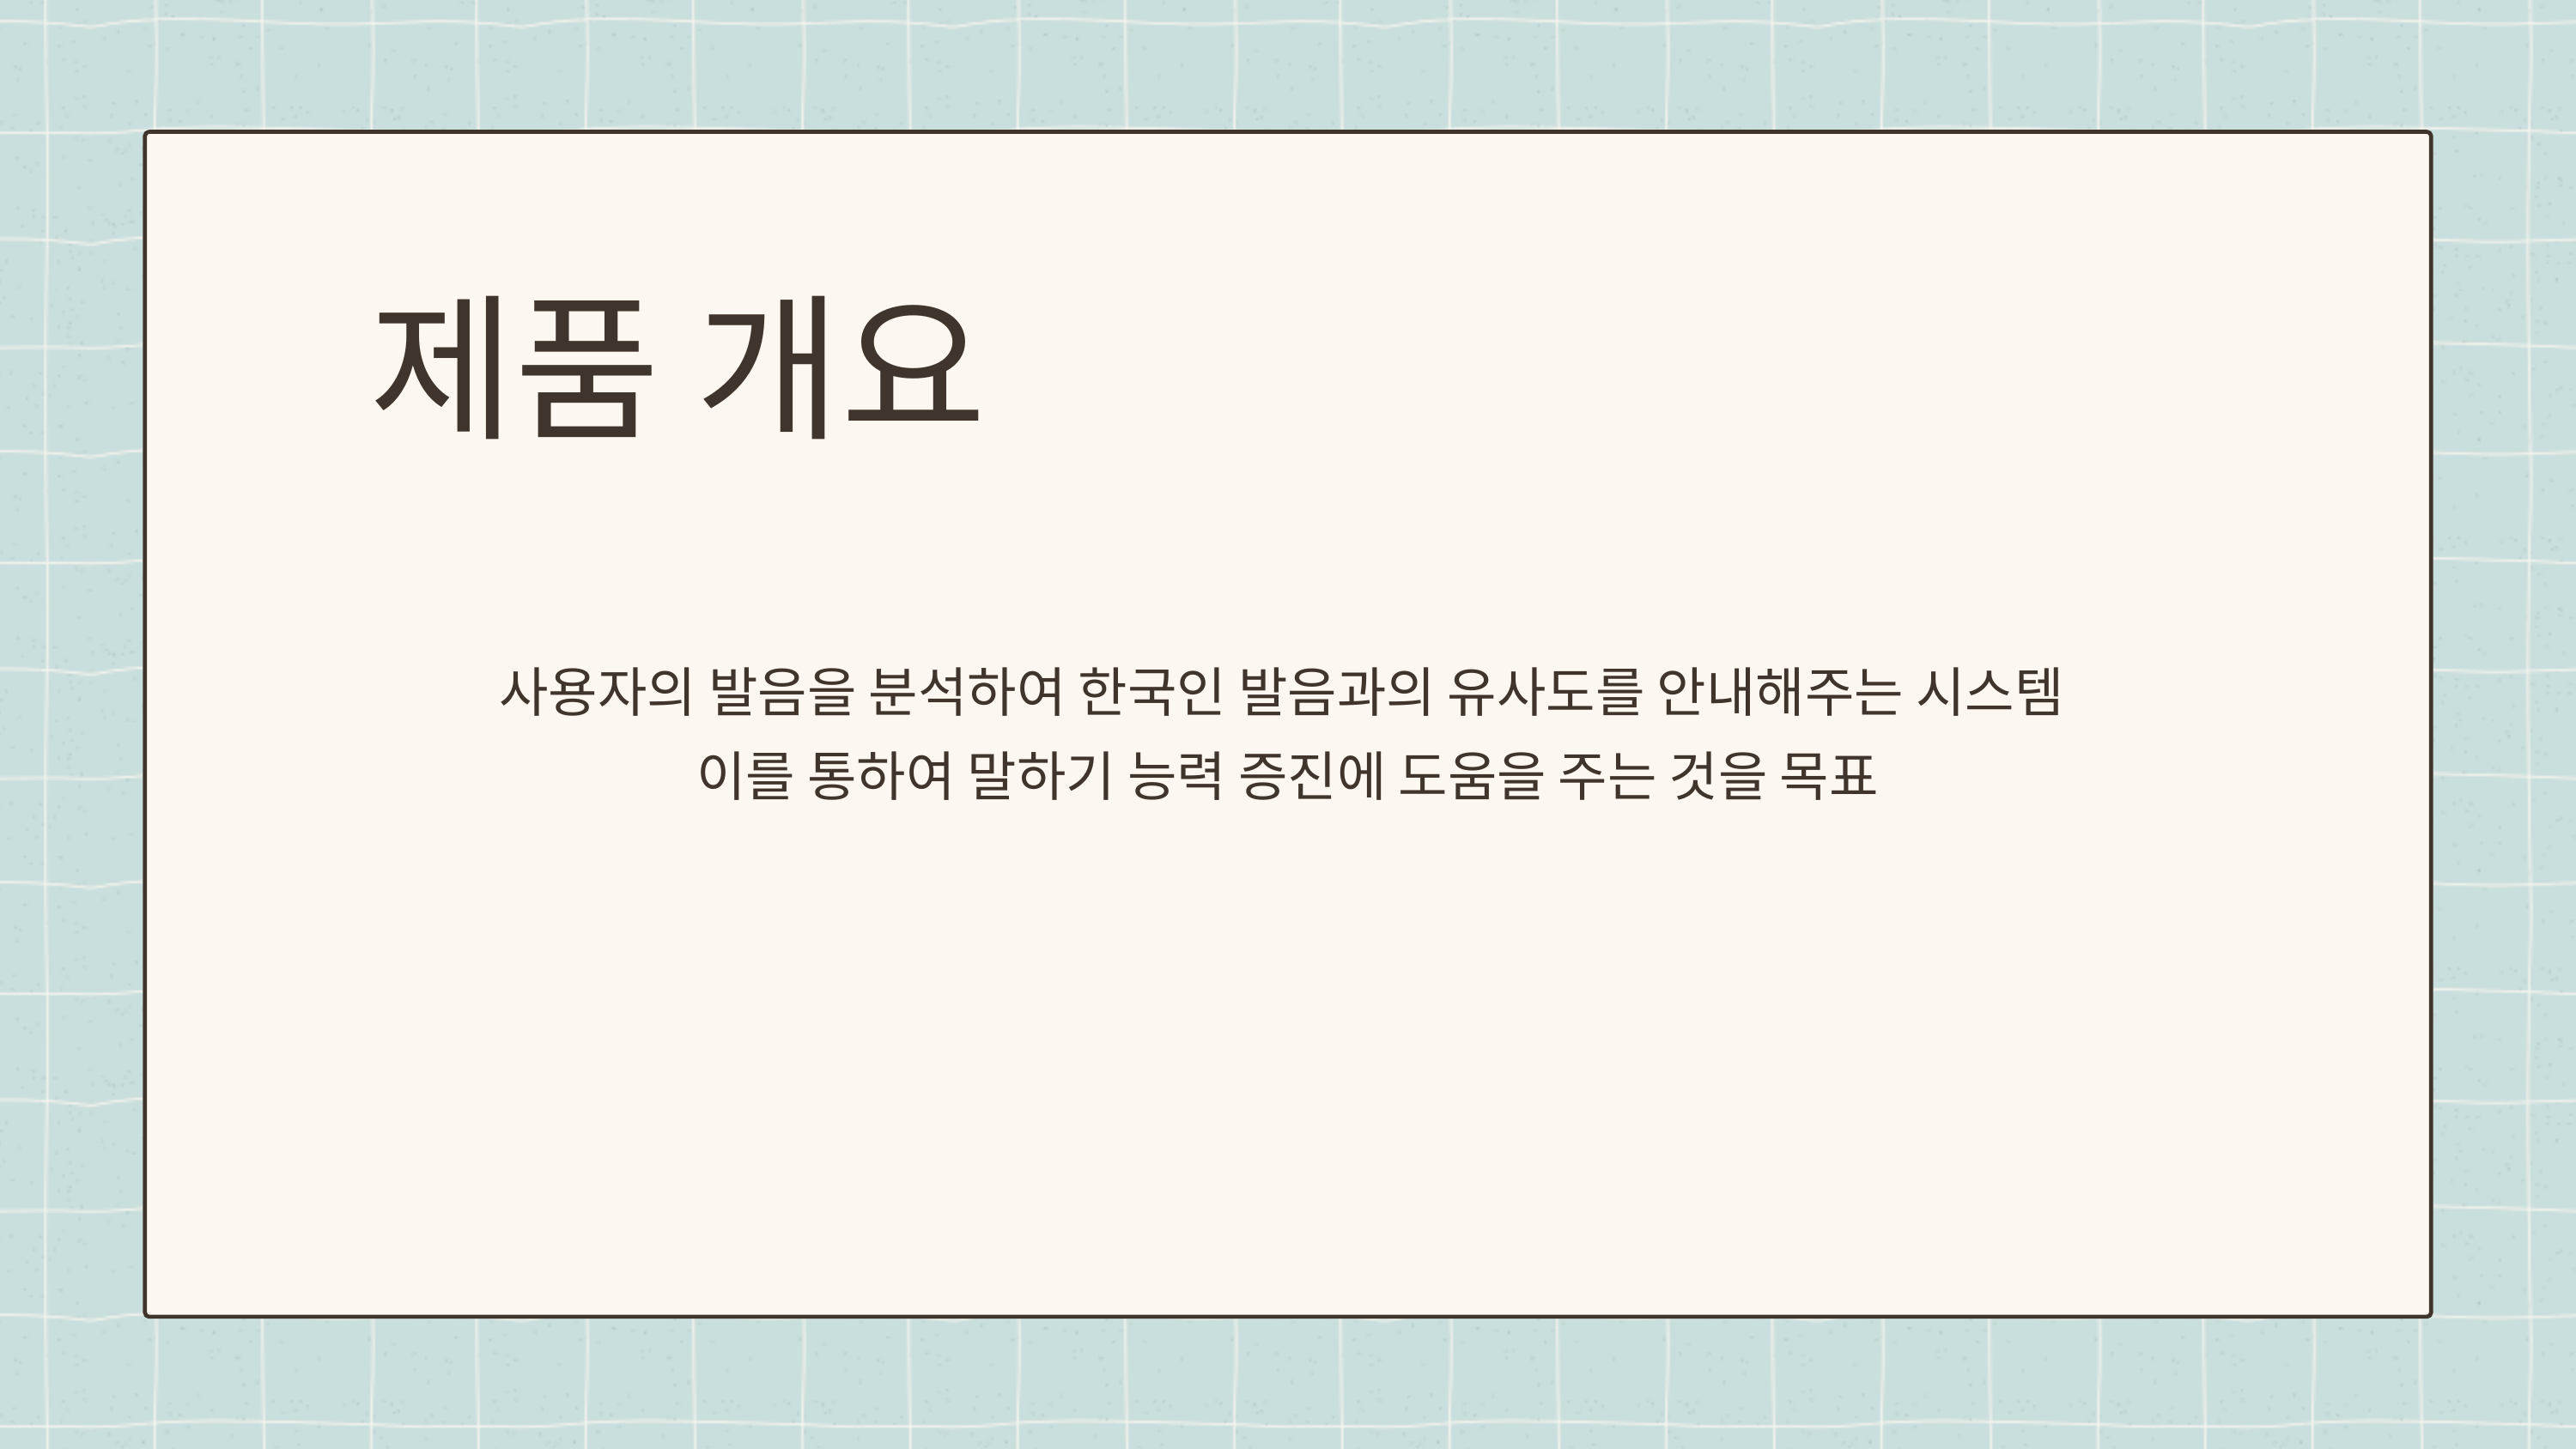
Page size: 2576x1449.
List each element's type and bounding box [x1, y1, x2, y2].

text_box [144, 131, 2432, 1318]
text_box [0, 0, 2576, 1449]
